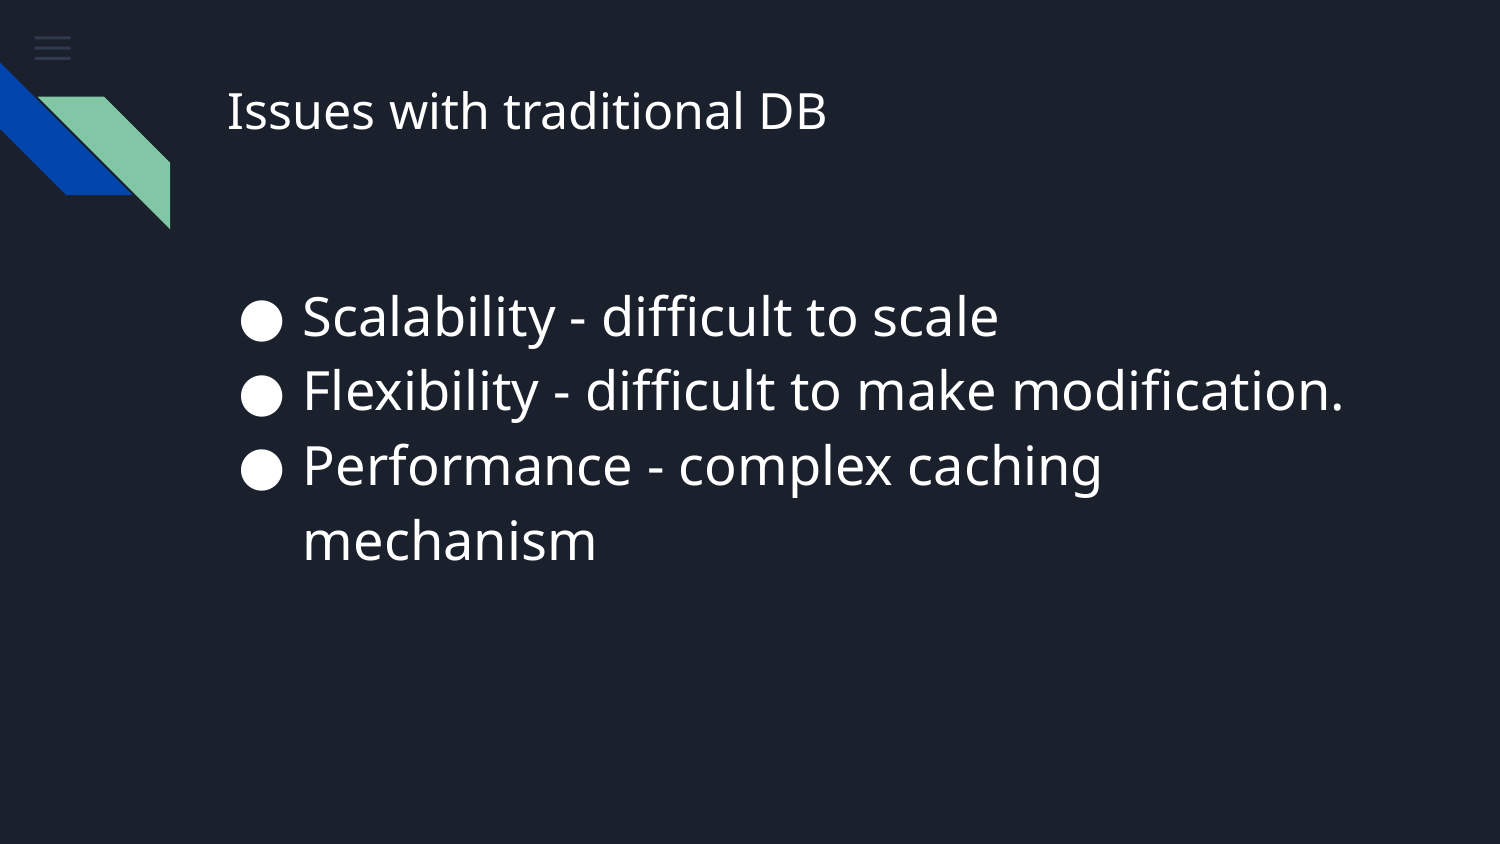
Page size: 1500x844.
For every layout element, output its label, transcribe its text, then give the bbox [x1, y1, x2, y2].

list Scalability - difficult to scale Flexibility - difficult to make modification. Performance - complex caching mechanism [212, 257, 1368, 735]
title Issues with traditional DB [212, 64, 1368, 215]
